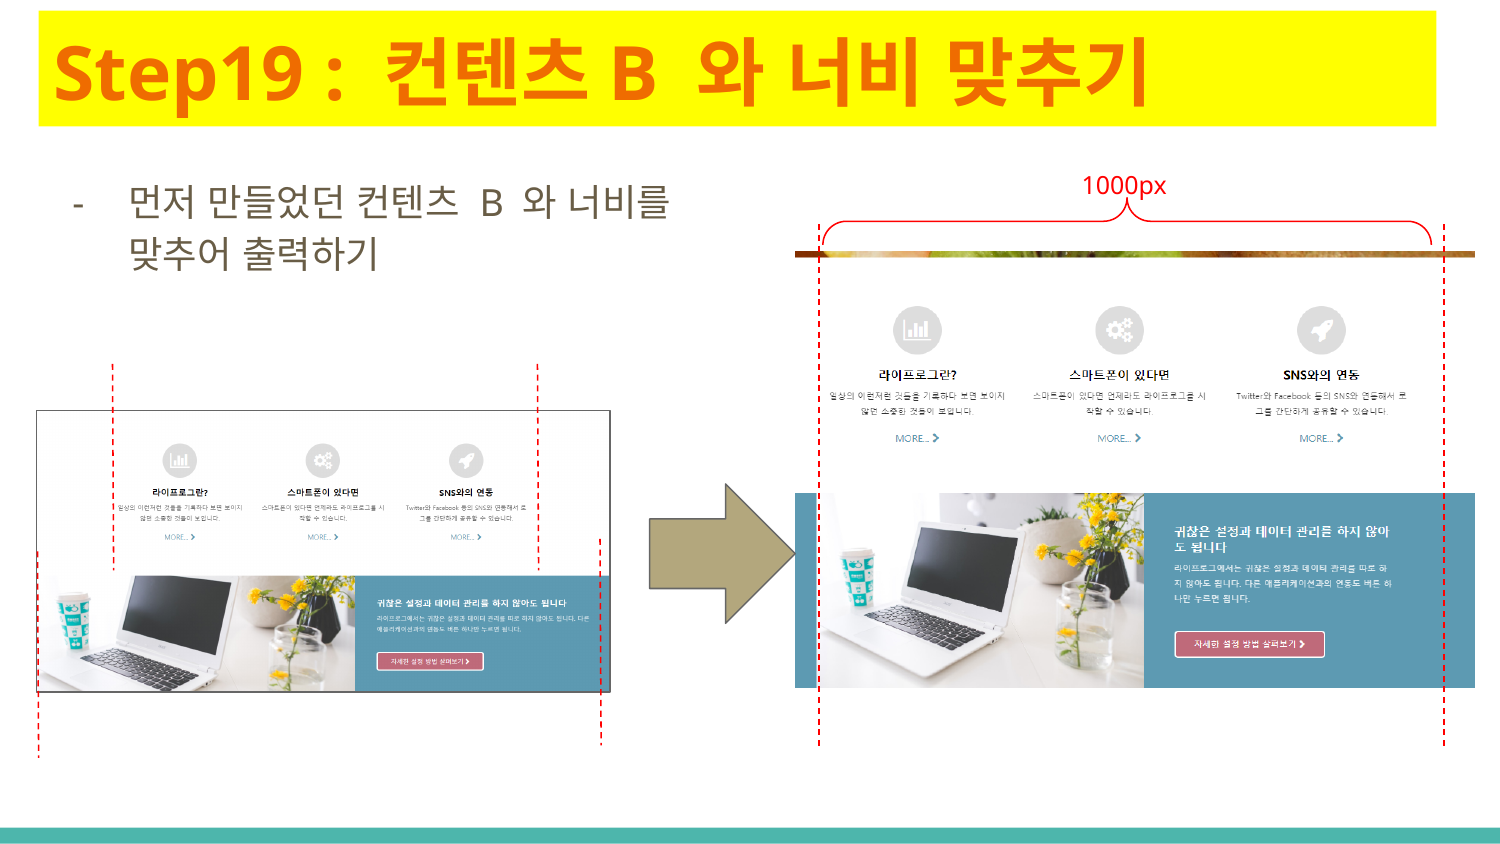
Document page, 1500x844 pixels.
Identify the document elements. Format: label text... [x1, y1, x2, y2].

picture [37, 410, 610, 692]
text_box [824, 197, 1432, 245]
picture [1445, 251, 1476, 711]
text_box 1000px [1066, 154, 1209, 215]
title Step19 : 컨텐츠B 와 너비 맞추기 [38, 10, 1437, 127]
text_box [649, 483, 789, 624]
picture [820, 251, 1443, 711]
picture [794, 251, 818, 711]
list 먼저 만들었던 컨텐츠 B 와 너비를 맞추어 출력하기 [38, 157, 758, 352]
